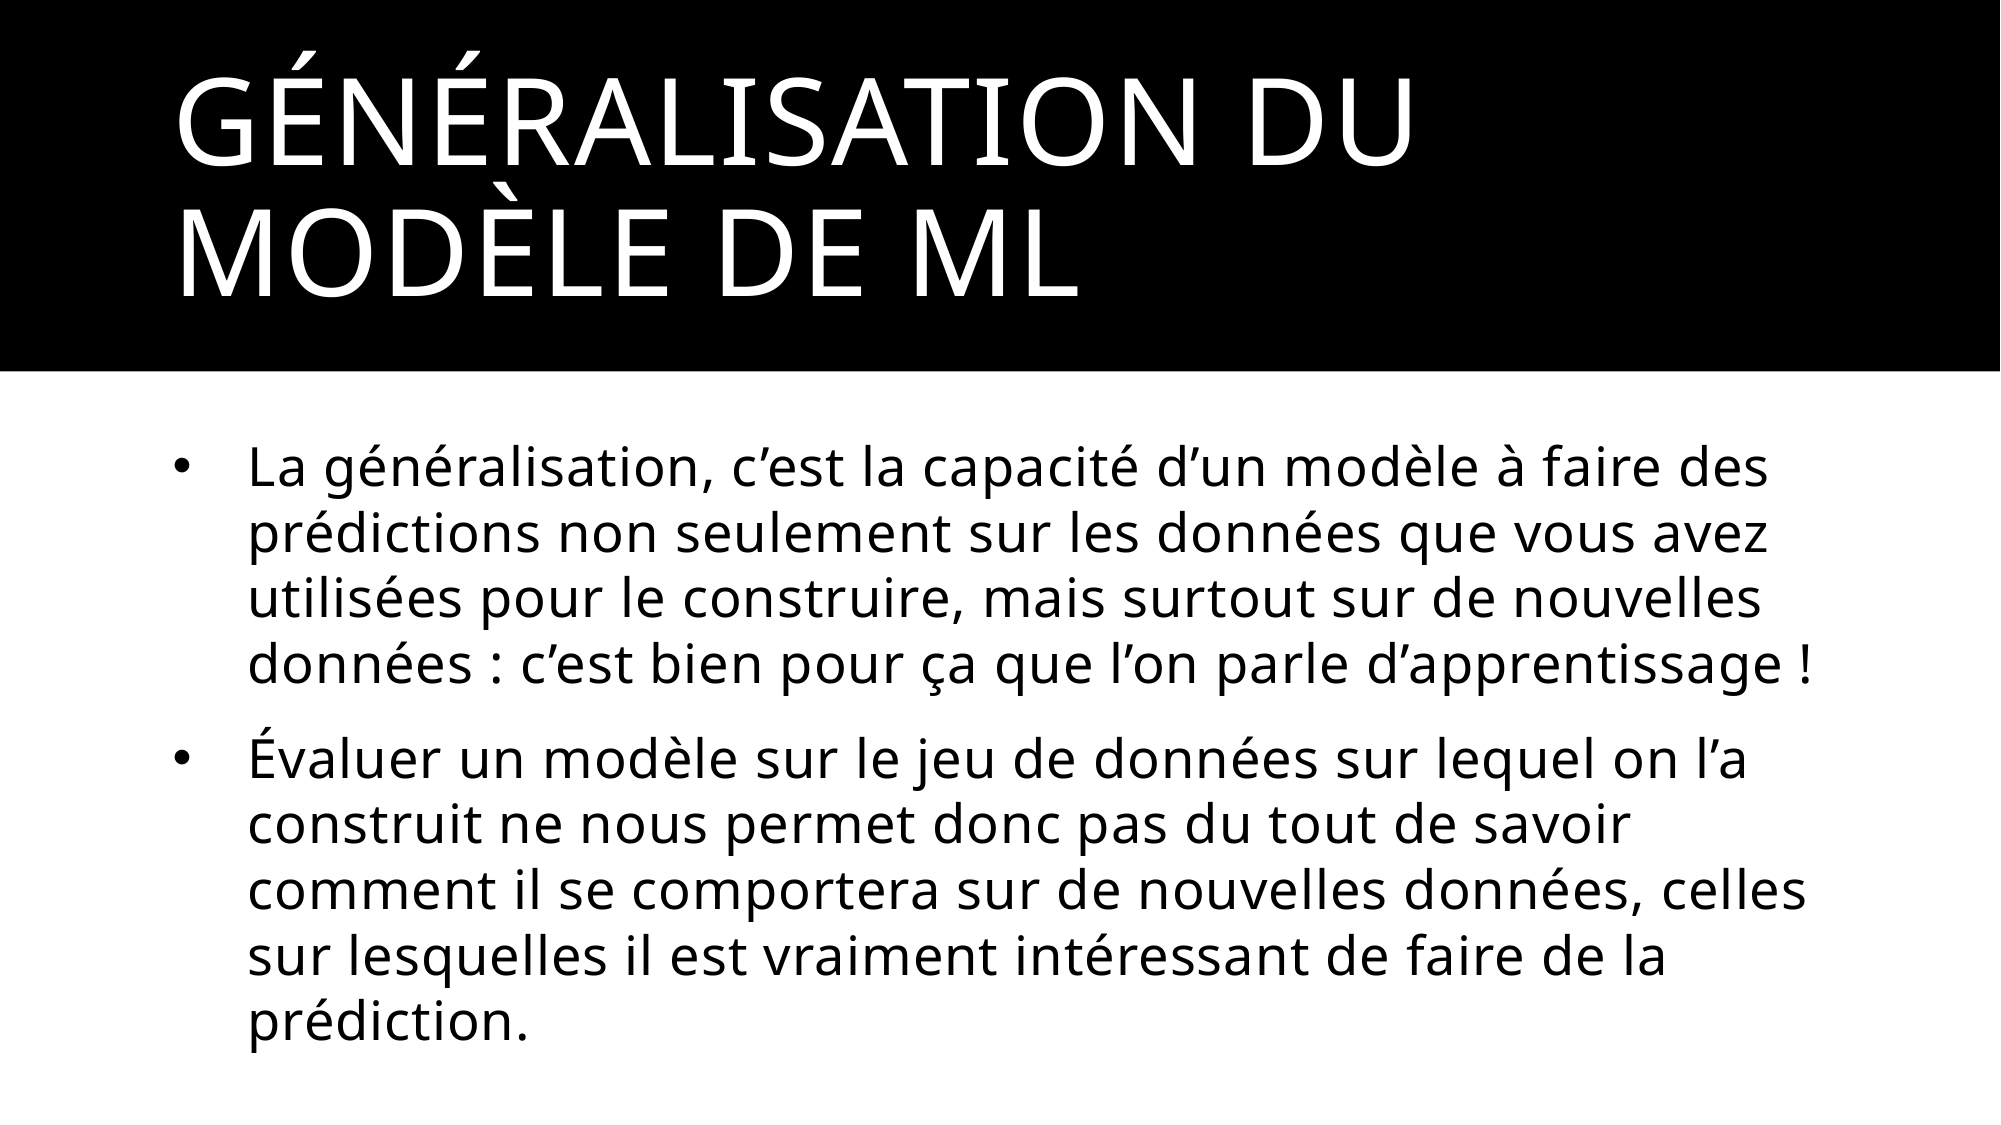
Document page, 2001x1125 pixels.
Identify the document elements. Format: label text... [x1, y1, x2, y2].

list La généralisation, c’est la capacité d’un modèle à faire des prédictions non seulement sur les données que vous avez utilisées pour le construire, mais surtout sur de nouvelles données : c’est bien pour ça que l’on parle d’apprentissage ! Évaluer un modèle sur le jeu de données sur lequel on l’a construit ne nous permet donc pas du tout de savoir comment il se comportera sur de nouvelles données, celles sur lesquelles il est vraiment intéressant de faire de la prédiction. [157, 424, 1842, 1014]
title généralisation du modèle de ML [157, 52, 1842, 332]
